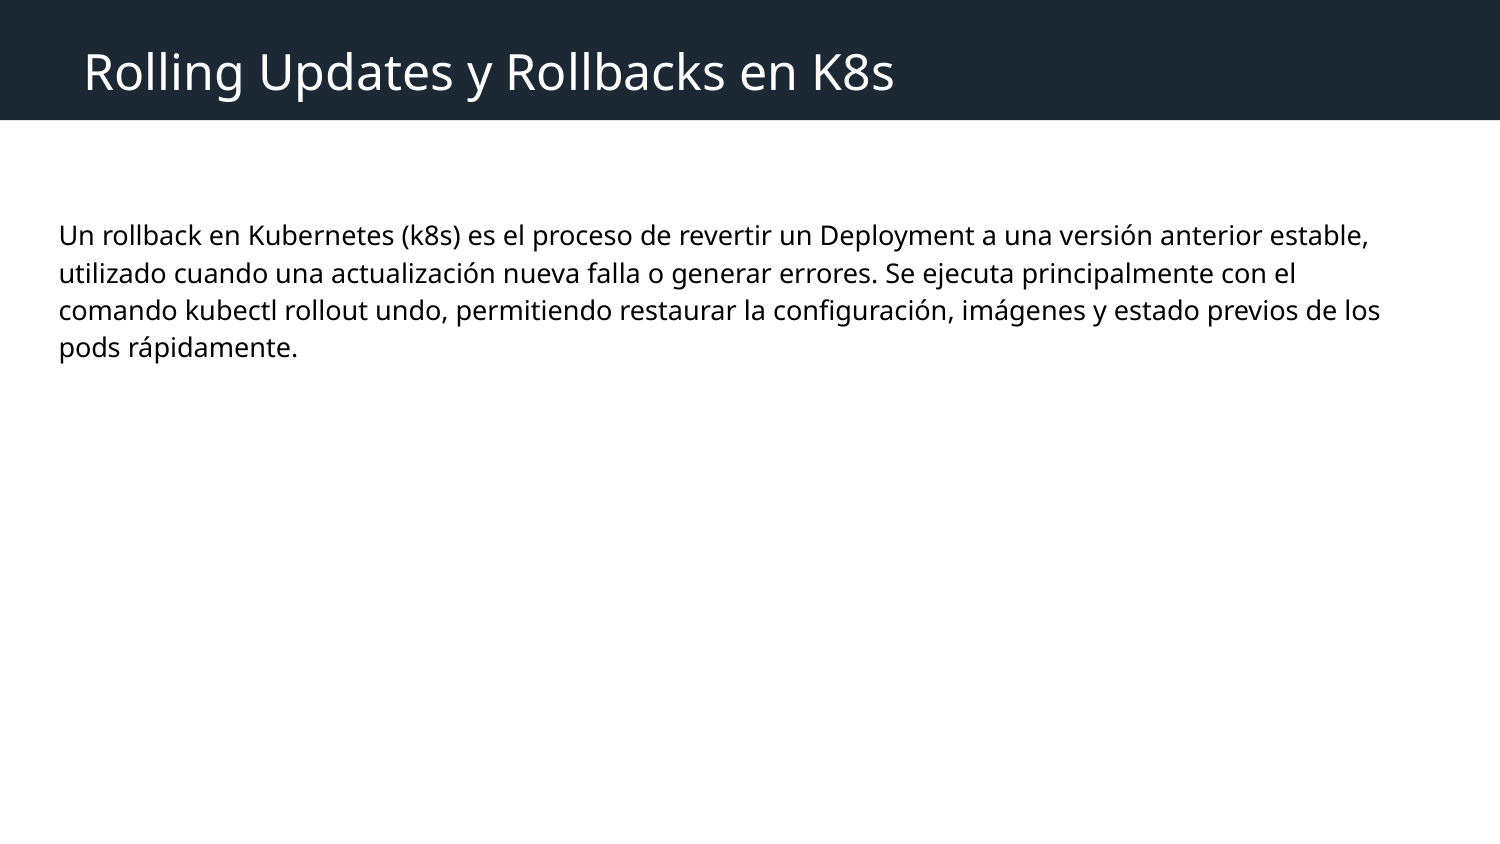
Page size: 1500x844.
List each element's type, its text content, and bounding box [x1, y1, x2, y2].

text_box Un rollback en Kubernetes (k8s) es el proceso de revertir un Deployment a una versión anterior estable, utilizado cuando una actualización nueva falla o generar errores. Se ejecuta principalmente con el comando kubectl rollout undo, permitiendo restaurar la configuración, imágenes y estado previos de los pods rápidamente. [43, 198, 1424, 379]
text_box Rolling Updates y Rollbacks en K8s [83, 31, 1444, 89]
text_box [0, 0, 1500, 121]
